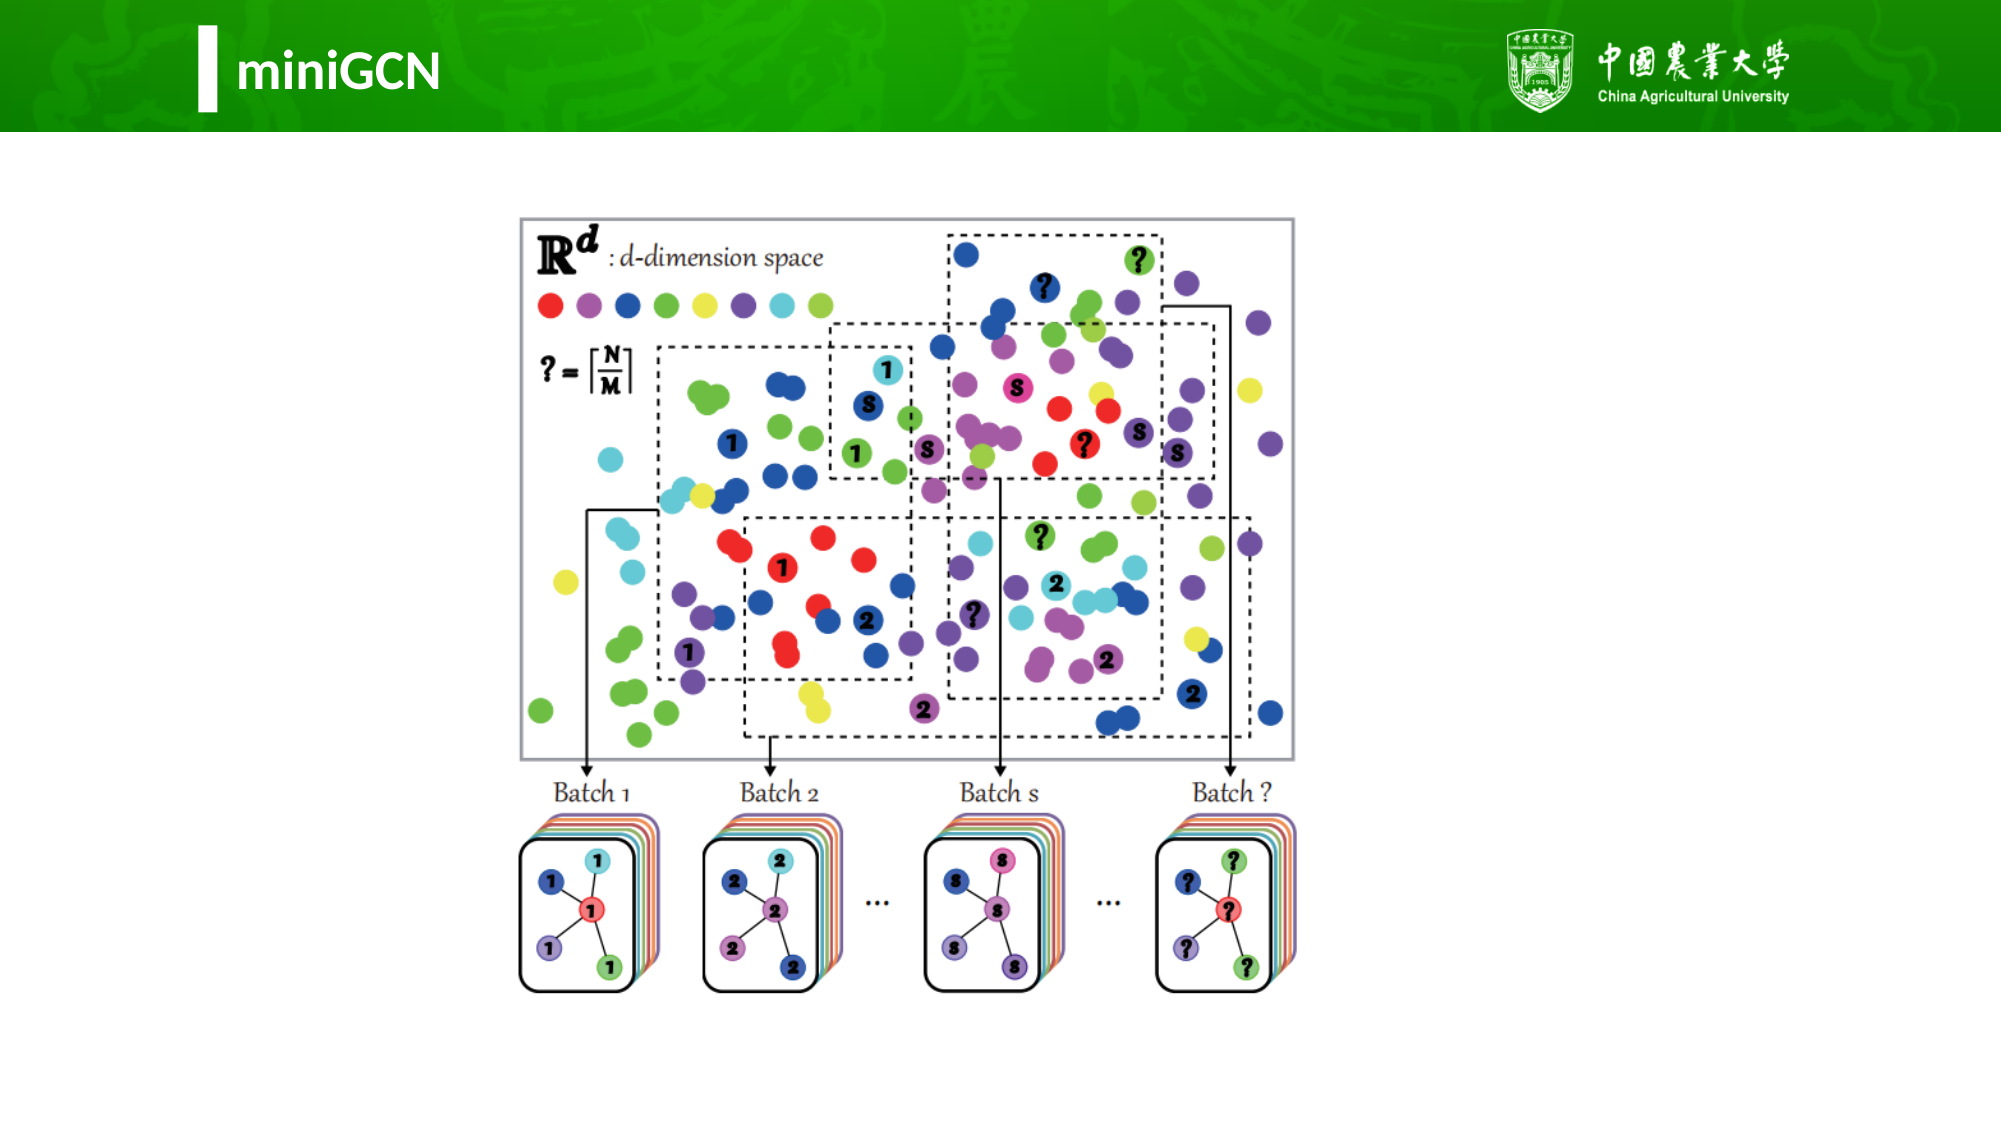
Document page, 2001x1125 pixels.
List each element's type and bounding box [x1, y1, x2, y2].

text_box [0, 0, 2000, 132]
picture [488, 184, 1357, 1015]
